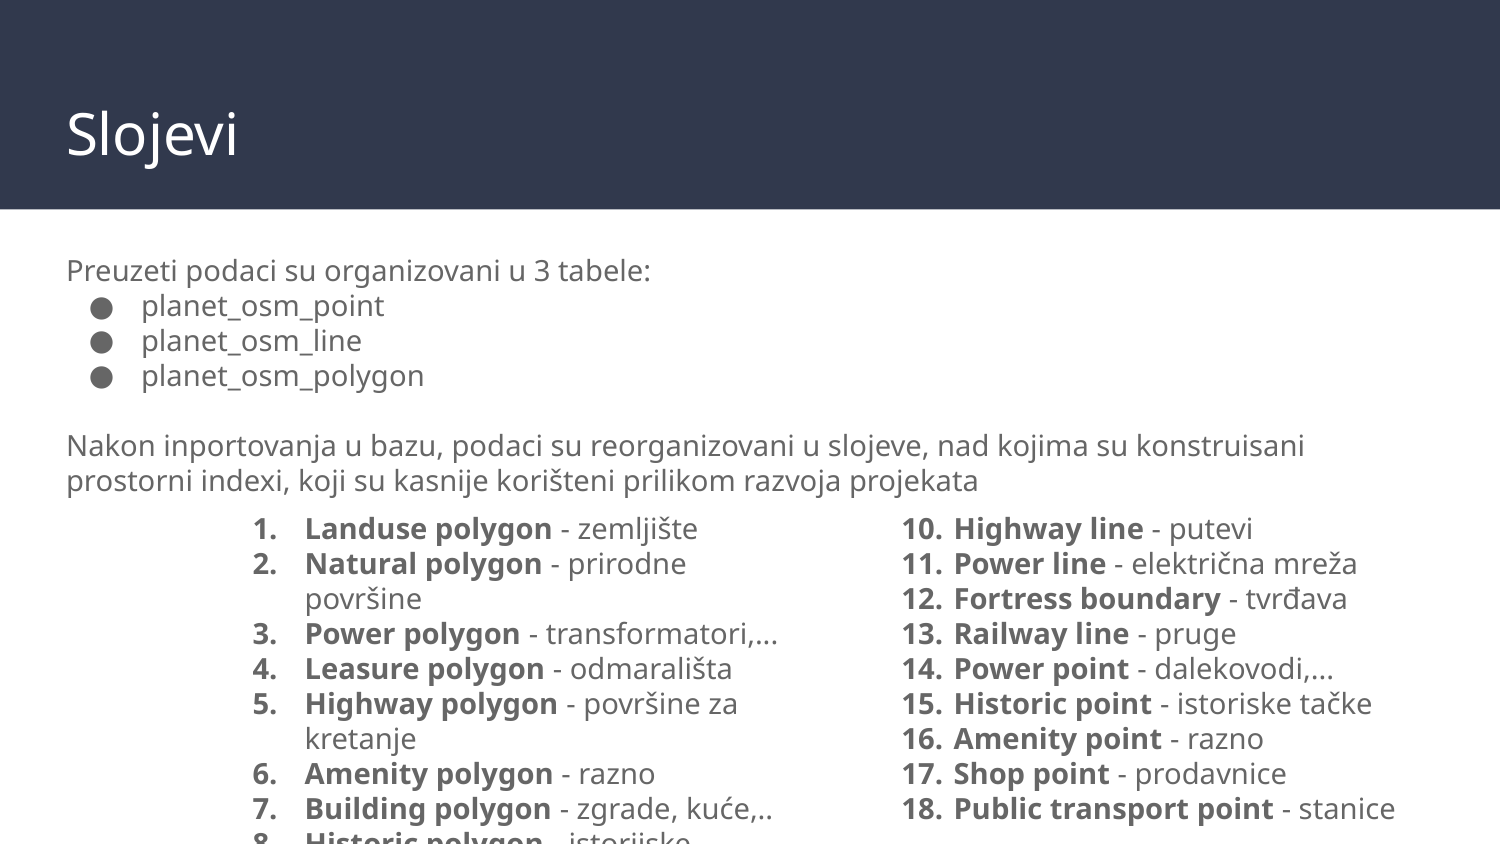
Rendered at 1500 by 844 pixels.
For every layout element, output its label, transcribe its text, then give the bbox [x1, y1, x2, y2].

text_box Landuse polygon - zemljište Natural polygon - prirodne površine Power polygon - transformatori,... Leasure polygon - odmarališta Highway polygon - površine za kretanje Amenity polygon - razno Building polygon - zgrade, kuće,.. Historic polygon - istorjiske površine Railway polygon - objekti železnice [214, 495, 827, 844]
text_box Preuzeti podaci su organizovani u 3 tabele: planet_osm_point planet_osm_line planet_osm_polygon Nakon inportovanja u bazu, podaci su reorganizovani u slojeve, nad kojima su konstruisani prostorni indexi, koji su kasnije korišteni prilikom razvoja projekata [51, 237, 1449, 512]
title Slojevi [51, 82, 1449, 185]
text_box Highway line - putevi Power line - električna mreža Fortress boundary - tvrđava Railway line - pruge Power point - dalekovodi,... Historic point - istoriske tačke Amenity point - razno Shop point - prodavnice Public transport point - stanice [863, 495, 1421, 840]
